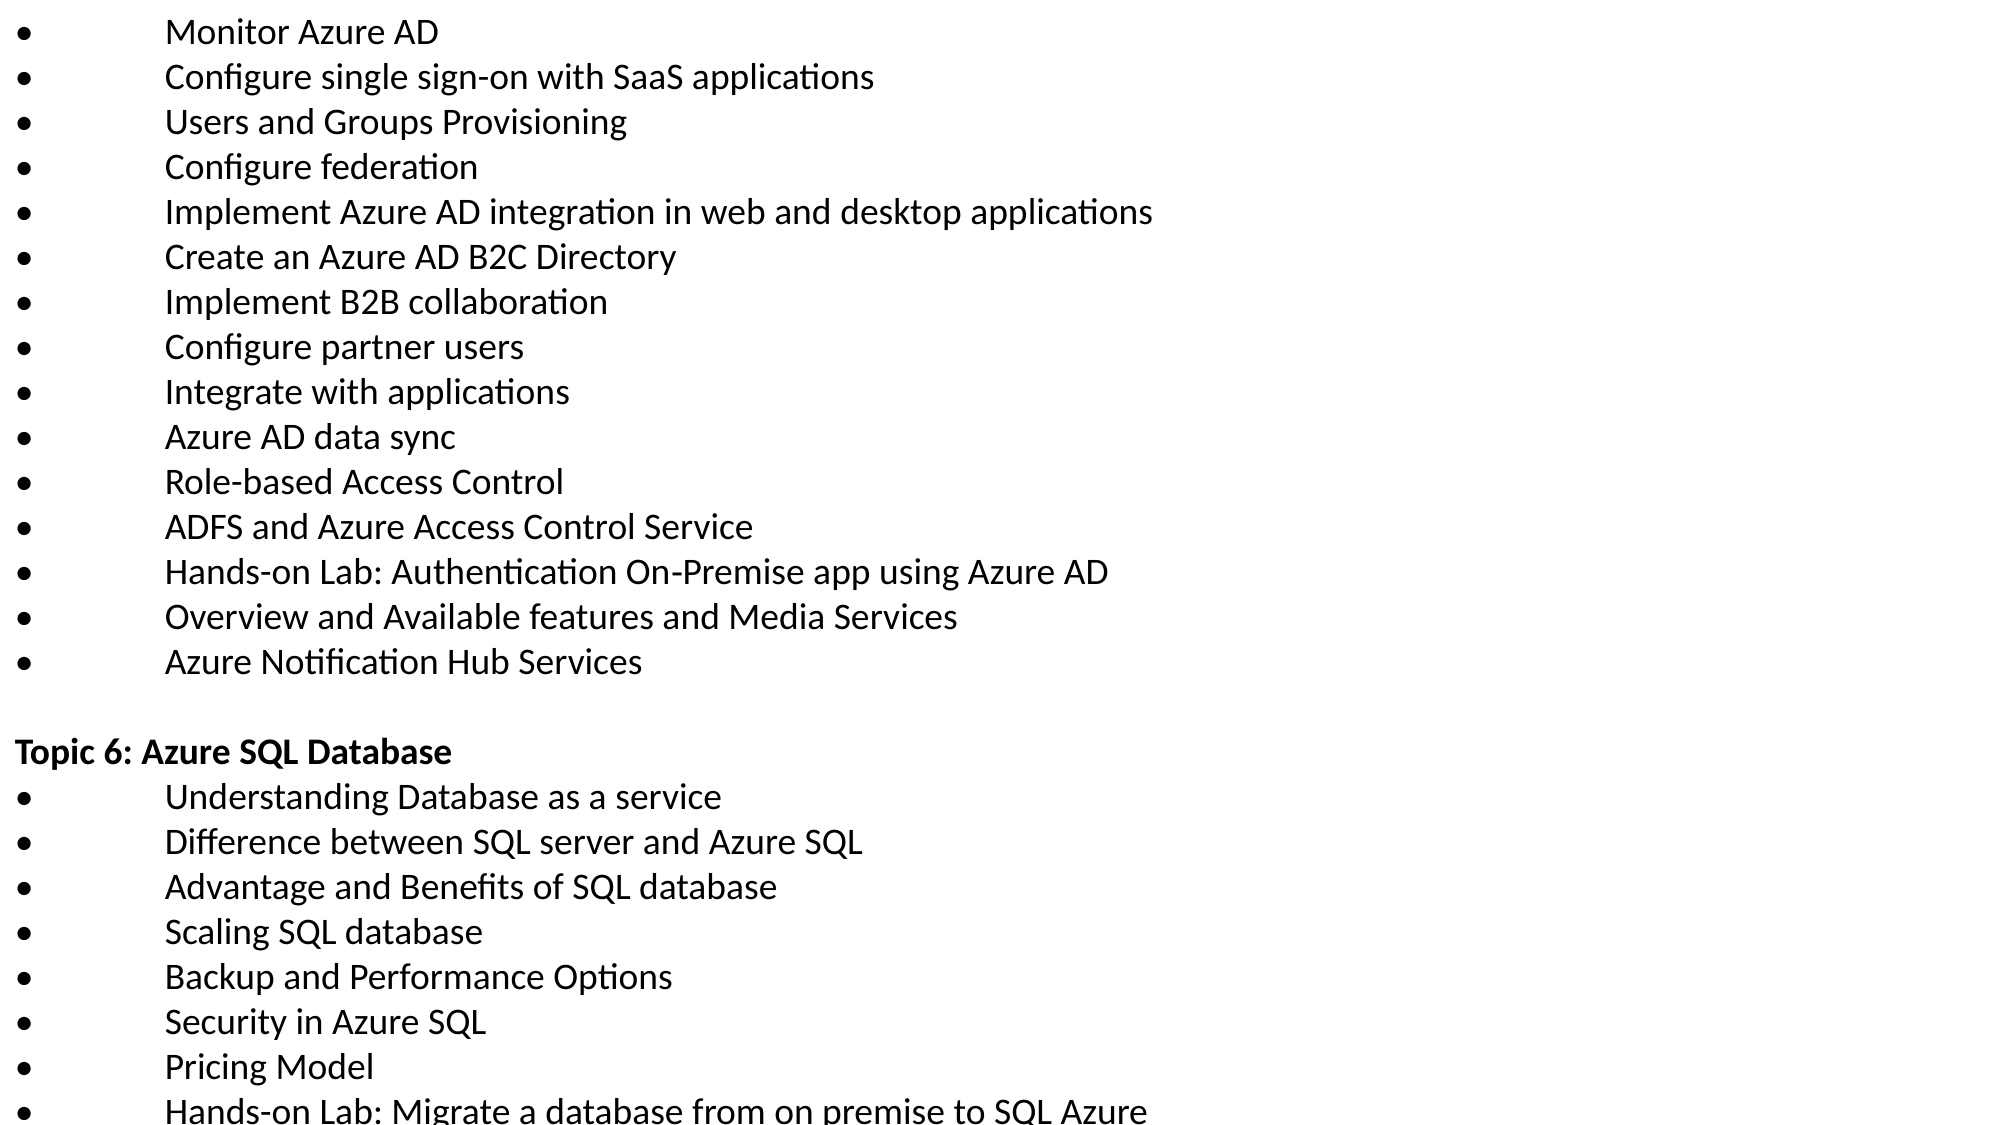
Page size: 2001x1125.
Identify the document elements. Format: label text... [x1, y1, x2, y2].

text_box • Monitor Azure AD • Configure single sign-on with SaaS applications • Users and Groups Provisioning • Configure federation • Implement Azure AD integration in web and desktop applications • Create an Azure AD B2C Directory • Implement B2B collaboration • Configure partner users • Integrate with applications • Azure AD data sync • Role-based Access Control • ADFS and Azure Access Control Service • Hands-on Lab: Authentication On‐Premise app using Azure AD • Overview and Available features and Media Services • Azure Notification Hub Services Topic 6: Azure SQL Database • Understanding Database as a service • Difference between SQL server and Azure SQL • Advantage and Benefits of SQL database • Scaling SQL database • Backup and Performance Options • Security in Azure SQL • Pricing Model • Hands-on Lab: Migrate a database from on premise to SQL Azure [0, 0, 1983, 1125]
